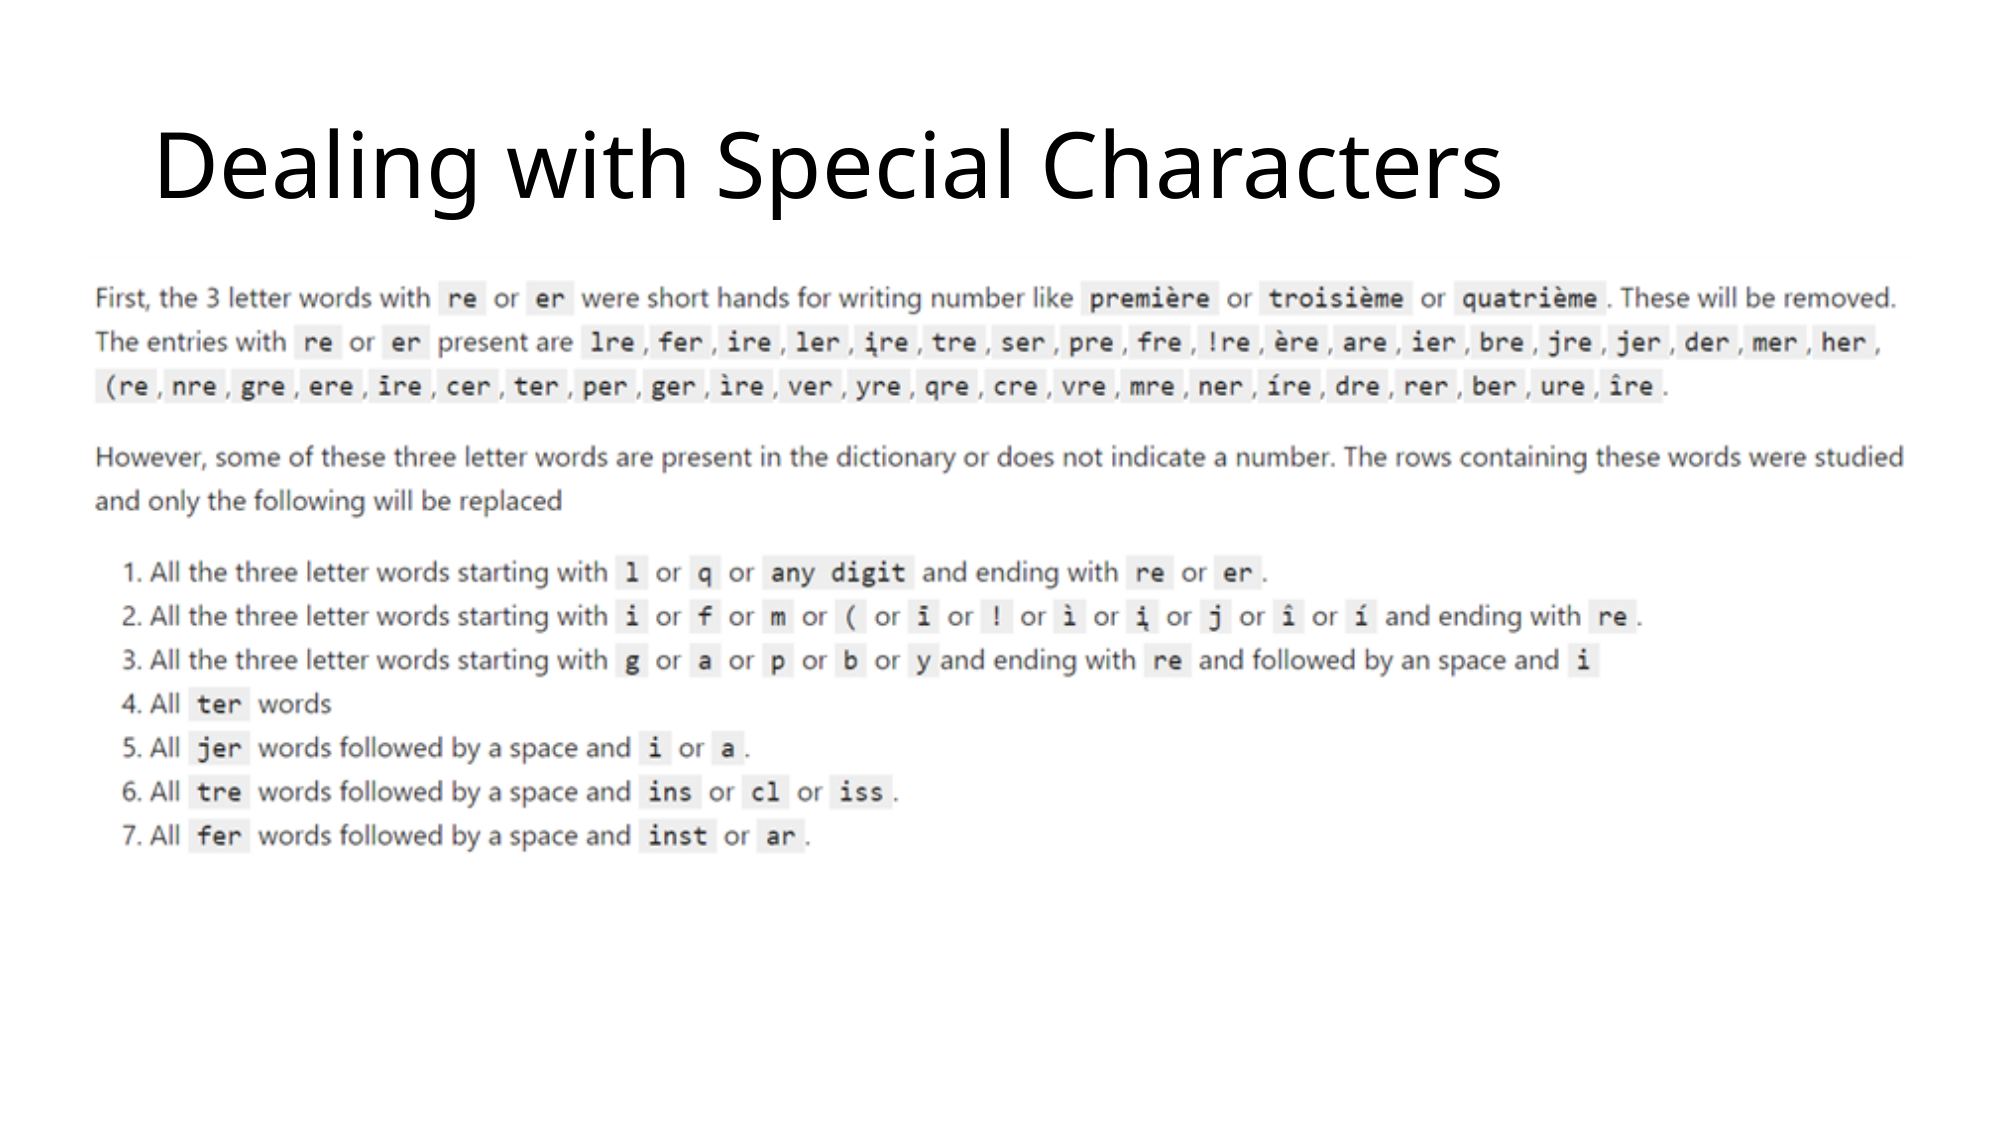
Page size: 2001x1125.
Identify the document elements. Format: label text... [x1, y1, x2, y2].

title Dealing with Special Characters [137, 59, 1863, 257]
picture [88, 257, 1912, 868]
